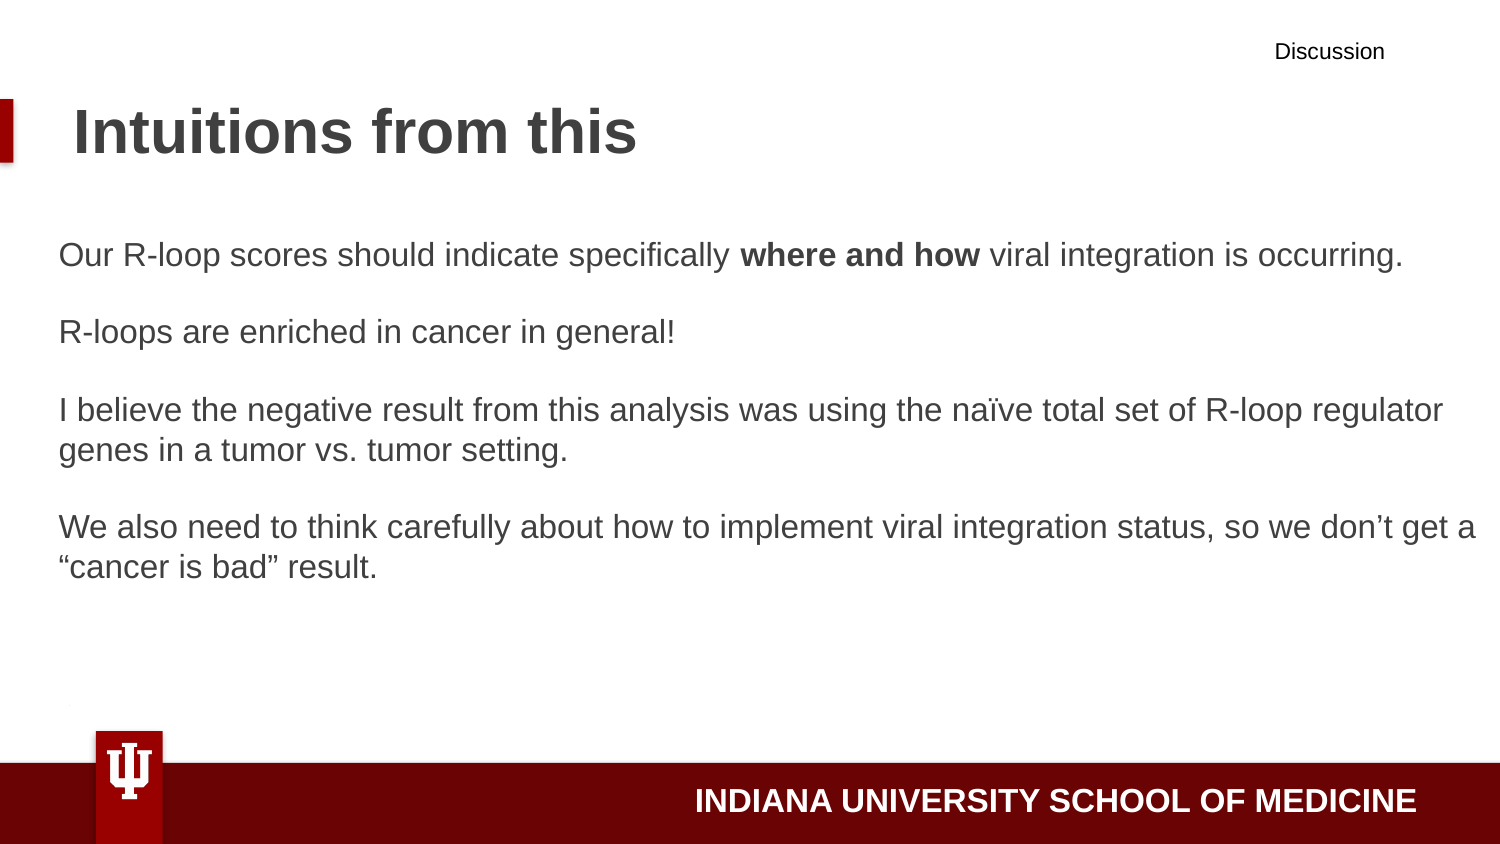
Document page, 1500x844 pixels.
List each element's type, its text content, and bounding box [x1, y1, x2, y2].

picture [69, 705, 189, 836]
list Our R-loop scores should indicate specifically where and how viral integration is occurring. R-loops are enriched in cancer in general! I believe the negative result from this analysis was using the naïve total set of R-loop regulator genes in a tumor vs. tumor setting. We also need to think carefully about how to implement viral integration status, so we don’t get a “cancer is bad” result. [0, 225, 1500, 687]
title Intuitions from this [59, 83, 1373, 199]
list Discussion [792, 29, 1400, 71]
